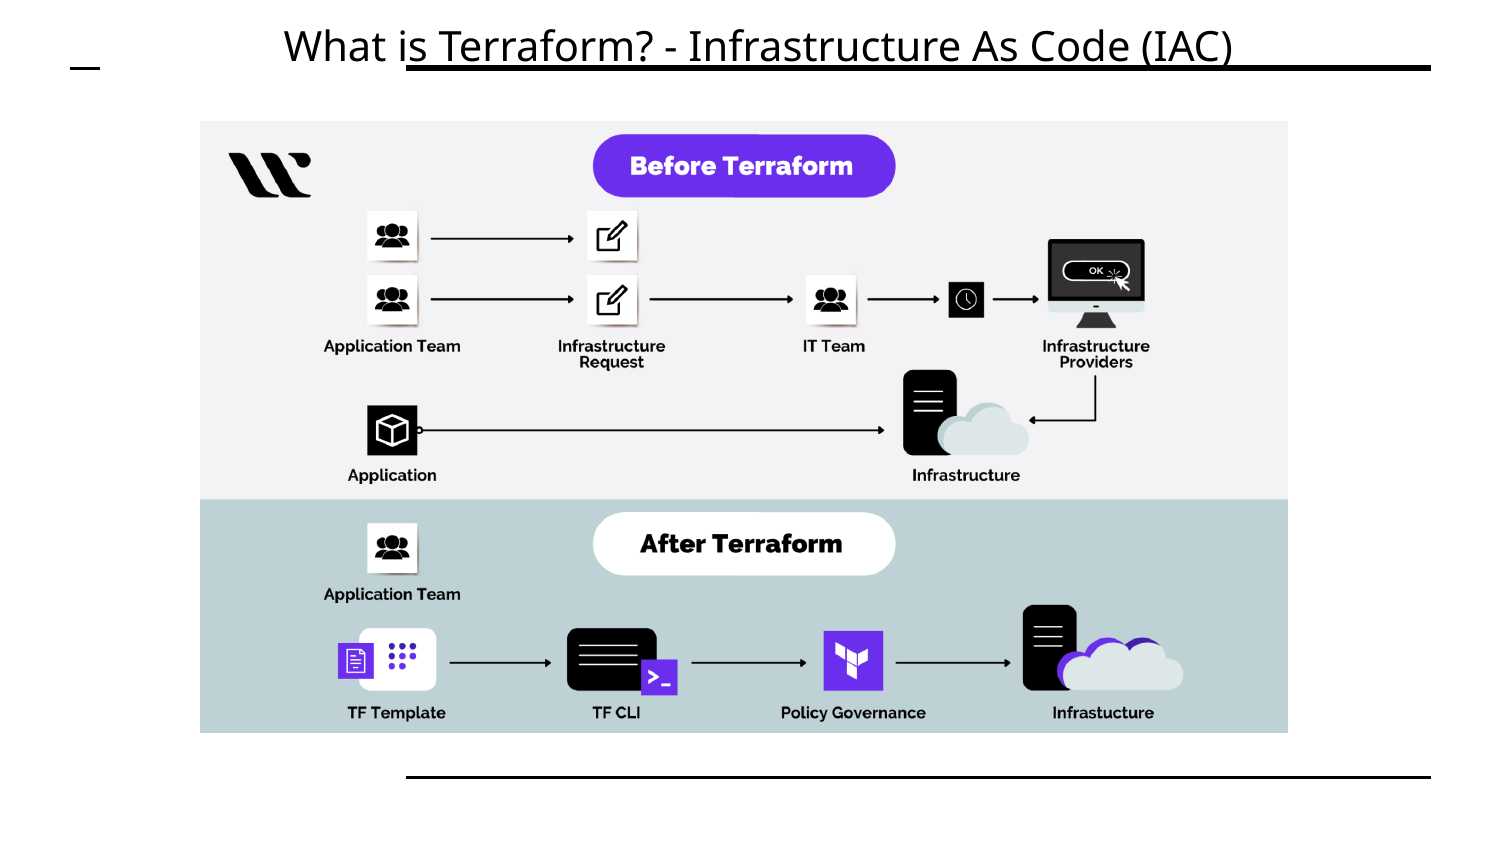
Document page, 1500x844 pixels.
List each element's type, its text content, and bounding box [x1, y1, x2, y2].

title What is Terraform? - Infrastructure As Code (IAC) [49, 0, 1468, 110]
picture [199, 120, 1289, 734]
